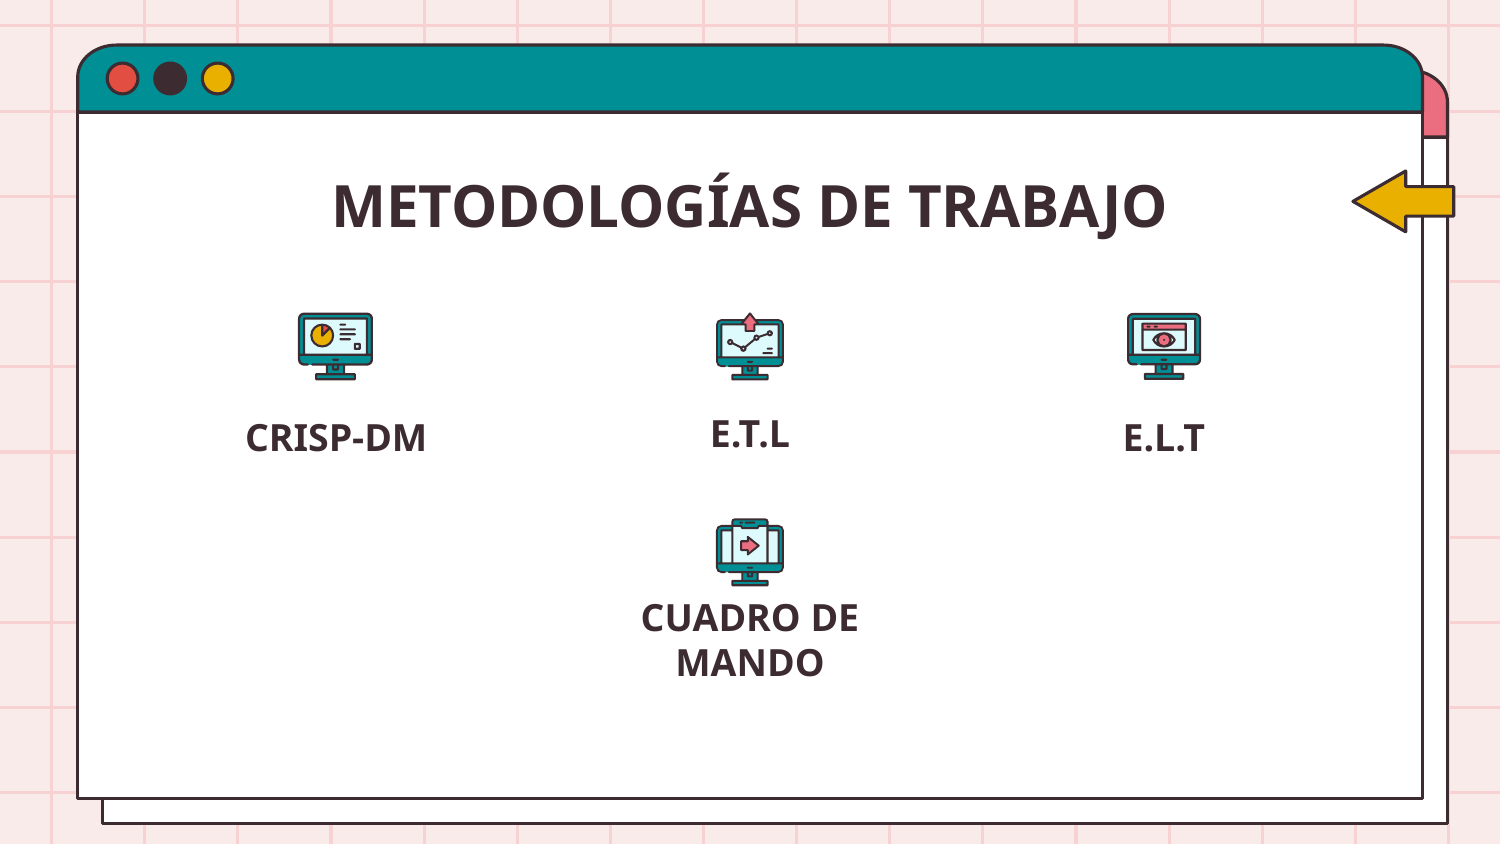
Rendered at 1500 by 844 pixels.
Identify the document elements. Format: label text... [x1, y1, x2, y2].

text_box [715, 518, 785, 587]
subtitle E.T.L [560, 405, 940, 470]
text_box [1352, 170, 1454, 232]
subtitle CUADRO DE MANDO [560, 634, 940, 699]
title METODOLOGÍAS DE TRABAJO [147, 154, 1353, 249]
subtitle CRISP-DM [147, 409, 526, 474]
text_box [1126, 312, 1202, 381]
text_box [297, 312, 374, 381]
subtitle E.L.T [974, 409, 1353, 474]
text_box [715, 312, 785, 381]
